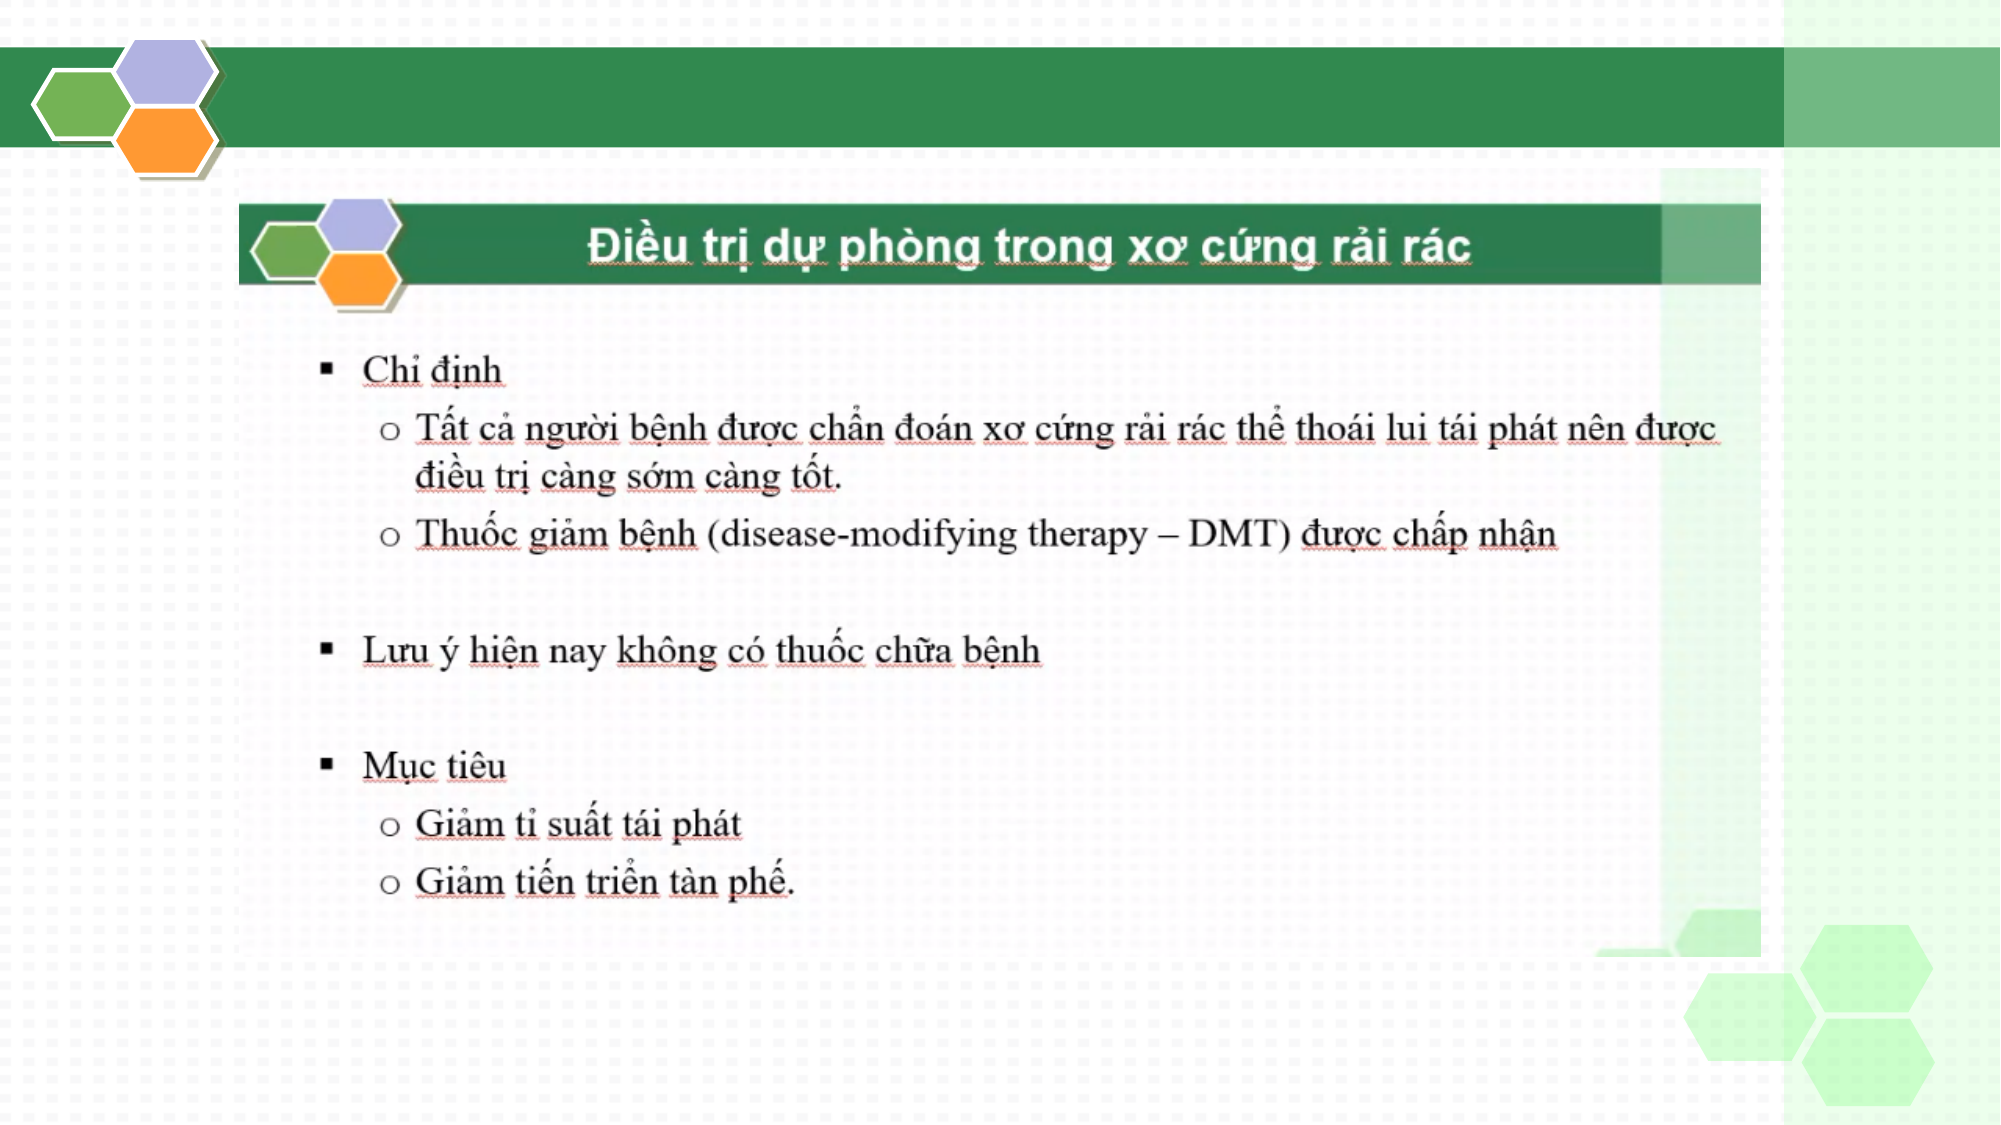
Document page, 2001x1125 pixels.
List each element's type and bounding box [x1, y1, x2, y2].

picture [0, 148, 1784, 1125]
picture [0, 0, 1784, 47]
